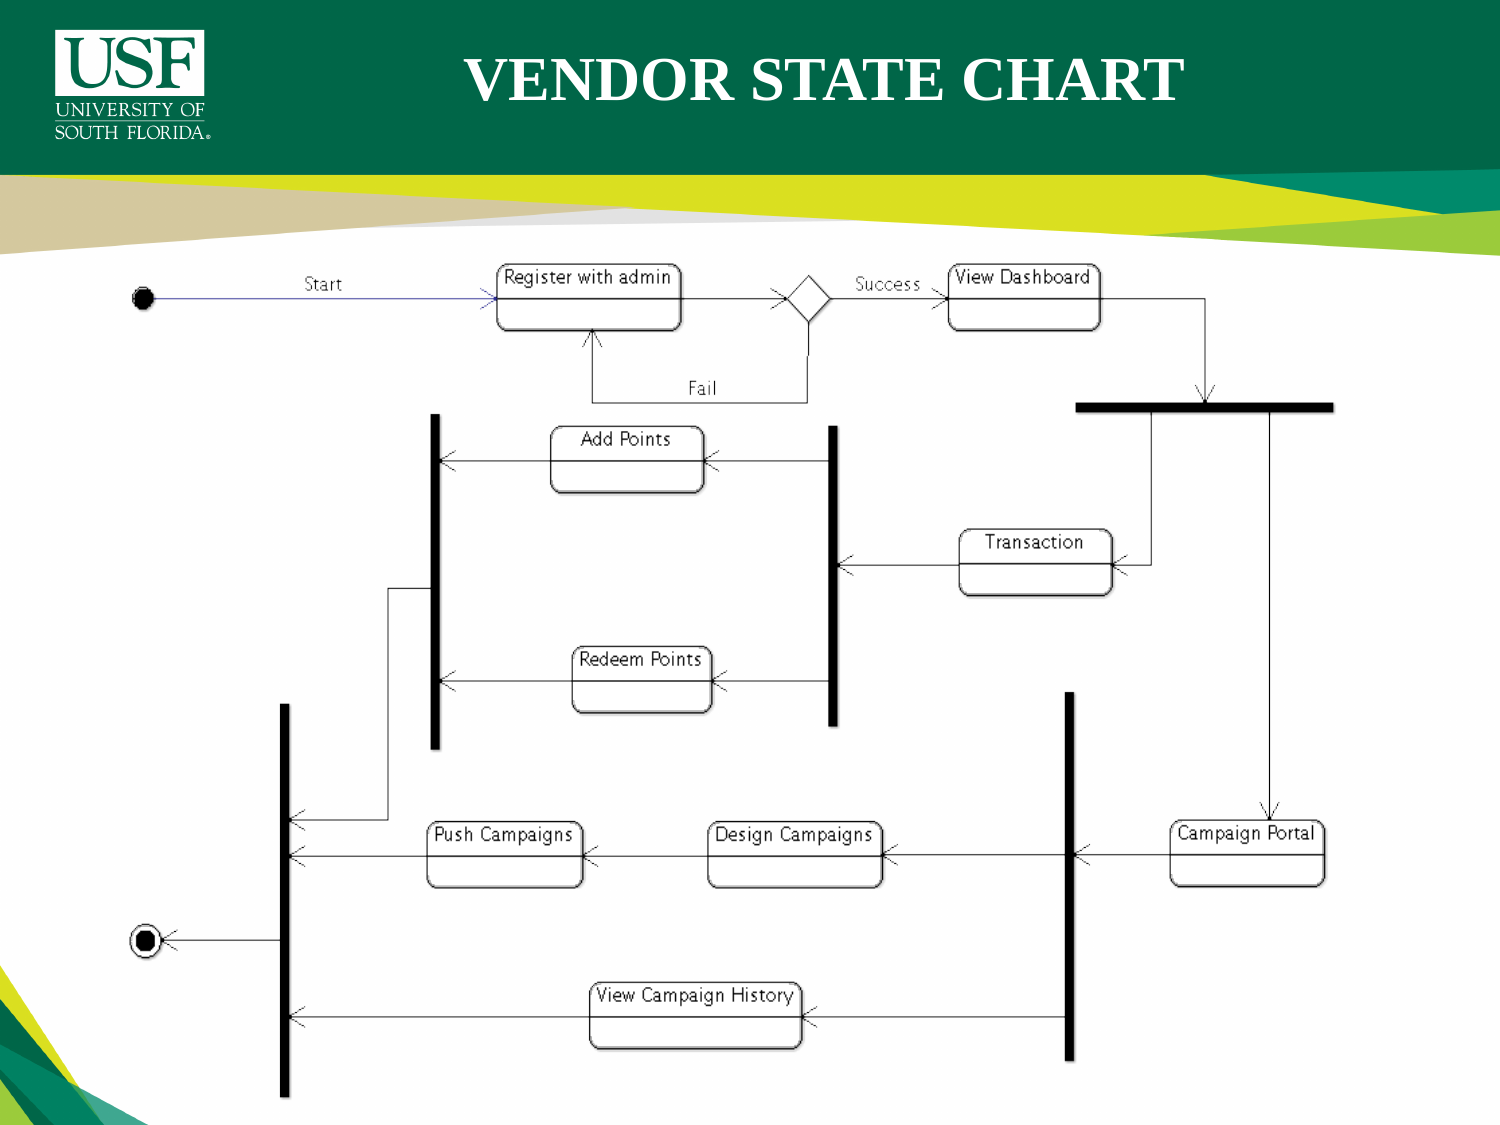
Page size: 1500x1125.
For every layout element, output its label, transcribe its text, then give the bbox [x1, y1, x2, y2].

title VENDOR STATE CHART [224, 0, 1425, 151]
picture [0, 0, 1500, 1125]
